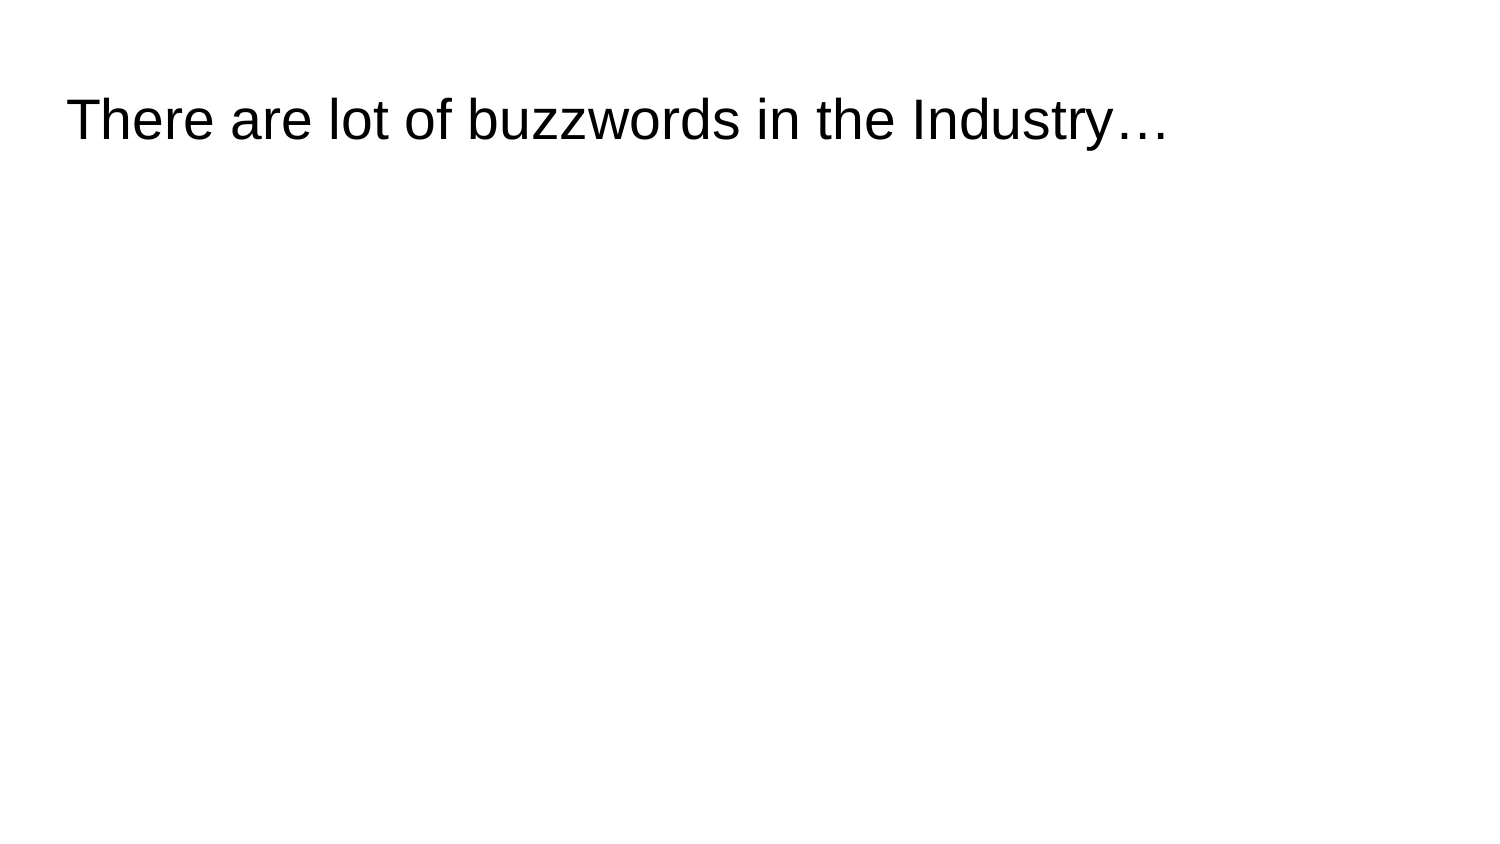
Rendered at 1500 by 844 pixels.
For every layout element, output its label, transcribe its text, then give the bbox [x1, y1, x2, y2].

title There are lot of buzzwords in the Industry… [51, 72, 1449, 167]
